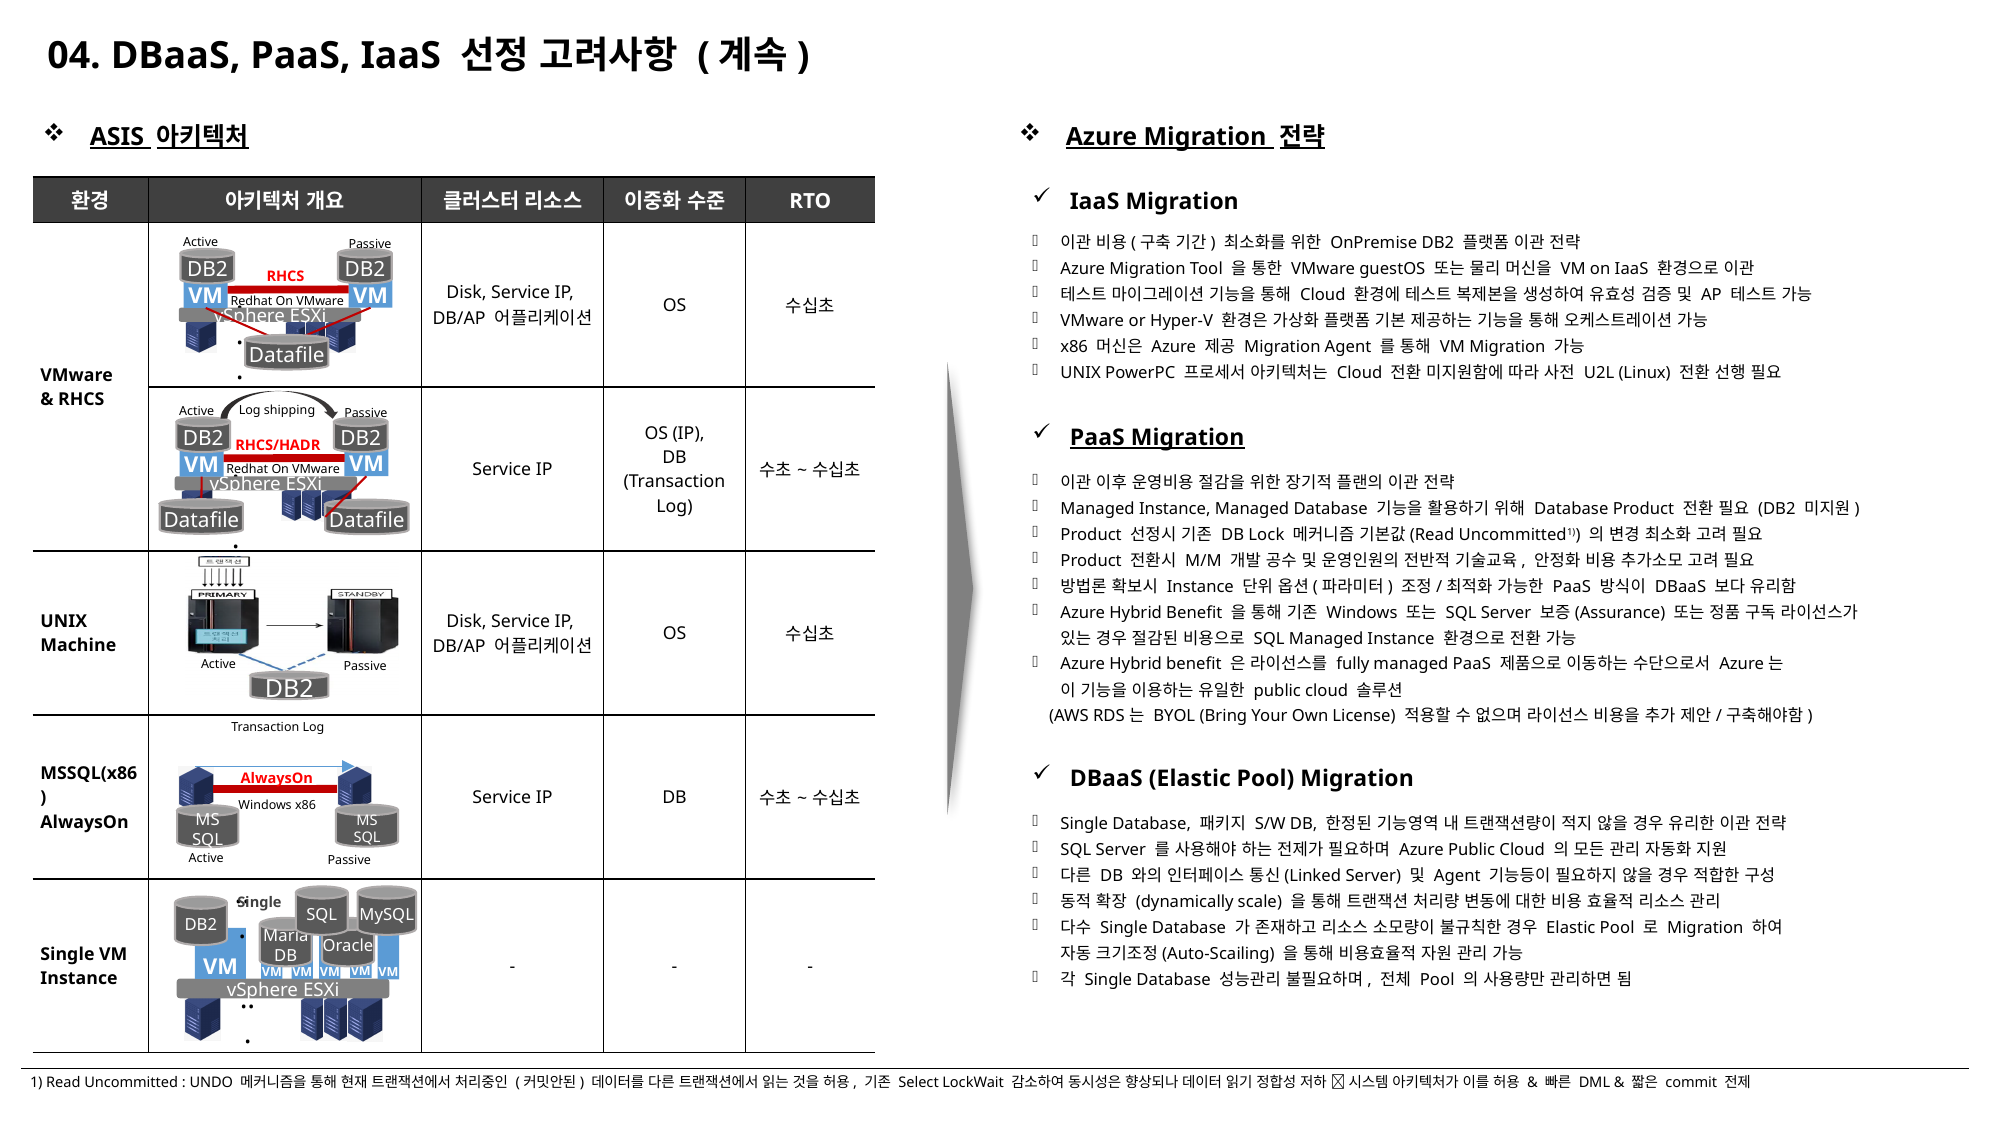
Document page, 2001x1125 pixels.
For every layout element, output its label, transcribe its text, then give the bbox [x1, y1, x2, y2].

table_header 환경 [33, 178, 148, 222]
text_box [185, 556, 401, 700]
table_cell MSSQL(x86) AlwaysOn [33, 716, 148, 878]
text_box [174, 711, 399, 872]
table_cell OS (IP), DB (Transaction Log) [604, 388, 745, 550]
table_cell Disk, Service IP, DB/AP 어플리케이션 [422, 552, 603, 714]
table_cell IBM AIX [149, 552, 421, 714]
table_cell OS [604, 552, 745, 714]
table_cell [149, 880, 421, 1052]
table_header 클러스터 리소스 [422, 178, 603, 222]
table_cell - [746, 880, 875, 1052]
table_cell UNIX Machine [33, 552, 148, 714]
text_box 04. DBaaS, PaaS, IaaS 선정 고려사항 (계속) [32, 23, 843, 84]
table_cell [149, 716, 421, 878]
text_box Azure Migration 전략 [1004, 113, 1570, 158]
text_box [946, 362, 975, 815]
table_cell 수십초 [746, 552, 875, 714]
table_cell Service IP [422, 716, 603, 878]
table_cell Disk, Service IP, DB/AP 어플리케이션 [422, 223, 603, 386]
table_cell - [604, 880, 745, 1052]
text_box PaaS Migration 이관 이후 운영비용 절감을 위한 장기적 플랜의 이관 전략 Managed Instance, Managed Database 기능을 활용하기 위해 Database Product 전환 필요 (DB2 미지원) Product 선정시 기존 DB Lock 메커니즘 기본값(Read Uncommitted1)) 의 변경 최소화 고려 필요 Product 전환시 M/M 개발 공수 및 운영인원의 전반적 기술교육, 안정화 비용 추가소모 고려 필요 방법론 확보시 Instance 단위 옵션(파라미터) 조정/최적화 가능한 PaaS 방식이 DBaaS 보다 유리함 Azure Hybrid Benefit 을 통해 기존 Windows 또는 SQL Server 보증(Assurance) 또는 정품 구독 라이선스가 있는 경우 절감된 비용으로 SQL Managed Instance 환경으로 전환 가능 Azure Hybrid benefit 은 라이선스를 fully managed PaaS 제품으로 이동하는 수단으로서 Azure는 이 기능을 이용하는 유일한 public cloud 솔루션 (AWS RDS는 BYOL (Bring Your Own License) 적용할 수 없으며 라이선스 비용을 추가 제안/구축해야함) [1017, 406, 1978, 733]
table_cell 수초~수십초 [746, 716, 875, 878]
table_header RTO [746, 178, 875, 222]
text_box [172, 226, 401, 370]
table_cell VMware & RHCS [33, 223, 148, 550]
table_cell [149, 388, 421, 550]
table_header 아키텍처 개요 [149, 178, 421, 222]
text_box DBaaS (Elastic Pool) Migration Single Database, 패키지 S/W DB, 한정된 기능영역 내 트랜잭션량이 적지 않을 경우 유리한 이관 전략 SQL Server 를 사용해야 하는 전제가 필요하며 Azure Public Cloud 의 모든 관리 자동화 지원 다른 DB 와의 인터페이스 통신(Linked Server) 및 Agent 기능등이 필요하지 않을 경우 적합한 구성 동적 확장 (dynamically scale) 을 통해 트랜잭션 처리량 변동에 대한 비용 효율적 리소스 관리 다수 Single Database 가 존재하고 리소스 소모량이 불규칙한 경우 Elastic Pool 로 Migration 하여 자동 크기조정(Auto-Scailing) 을 통해 비용효율적 자원 관리 가능 각 Single Database 성능관리 불필요하며, 전체 Pool 의 사용량만 관리하면 됨 [1017, 747, 1935, 996]
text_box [159, 390, 409, 535]
table_cell 수십초 [746, 223, 875, 386]
table_cell - [422, 880, 603, 1052]
table_cell DB [604, 716, 745, 878]
text_box IaaS Migration 이관 비용(구축 기간) 최소화를 위한 OnPremise DB2 플랫폼 이관 전략 Azure Migration Tool 을 통한 VMware guestOS 또는 물리 머신을 VM on IaaS 환경으로 이관 테스트 마이그레이션 기능을 통해 Cloud 환경에 테스트 복제본을 생성하여 유효성 검증 및 AP 테스트 가능 VMware or Hyper-V 환경은 가상화 플랫폼 기본 제공하는 기능을 통해 오케스트레이션 가능 x86 머신은 Azure 제공 Migration Agent 를 통해 VM Migration 가능 UNIX PowerPC 프로세서 아키텍처는 Cloud 전환 미지원함에 따라 사전 U2L (Linux) 전환 선행 필요 [1017, 170, 1978, 390]
table_header 이중화 수준 [604, 178, 745, 222]
table_cell Service IP [422, 388, 603, 550]
text_box 1) Read Uncommitted : UNDO 메커니즘을 통해 현재 트랜잭션에서 처리중인 (커밋안된) 데이터를 다른 트랜잭션에서 읽는 것을 허용, 기존 Select LockWait 감소하여 동시성은 향상되나 데이터 읽기 정합성 저하  시스템 아키텍처가 이를 허용 & 빠른 DML & 짧은 commit 전제 [15, 1065, 1959, 1098]
table_cell Single VM Instance [33, 880, 148, 1052]
table_cell [149, 223, 421, 386]
table_cell OS [604, 223, 745, 386]
table_cell 수초~수십초 [746, 388, 875, 550]
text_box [174, 883, 416, 1043]
text_box ASIS 아키텍처 [28, 113, 594, 158]
